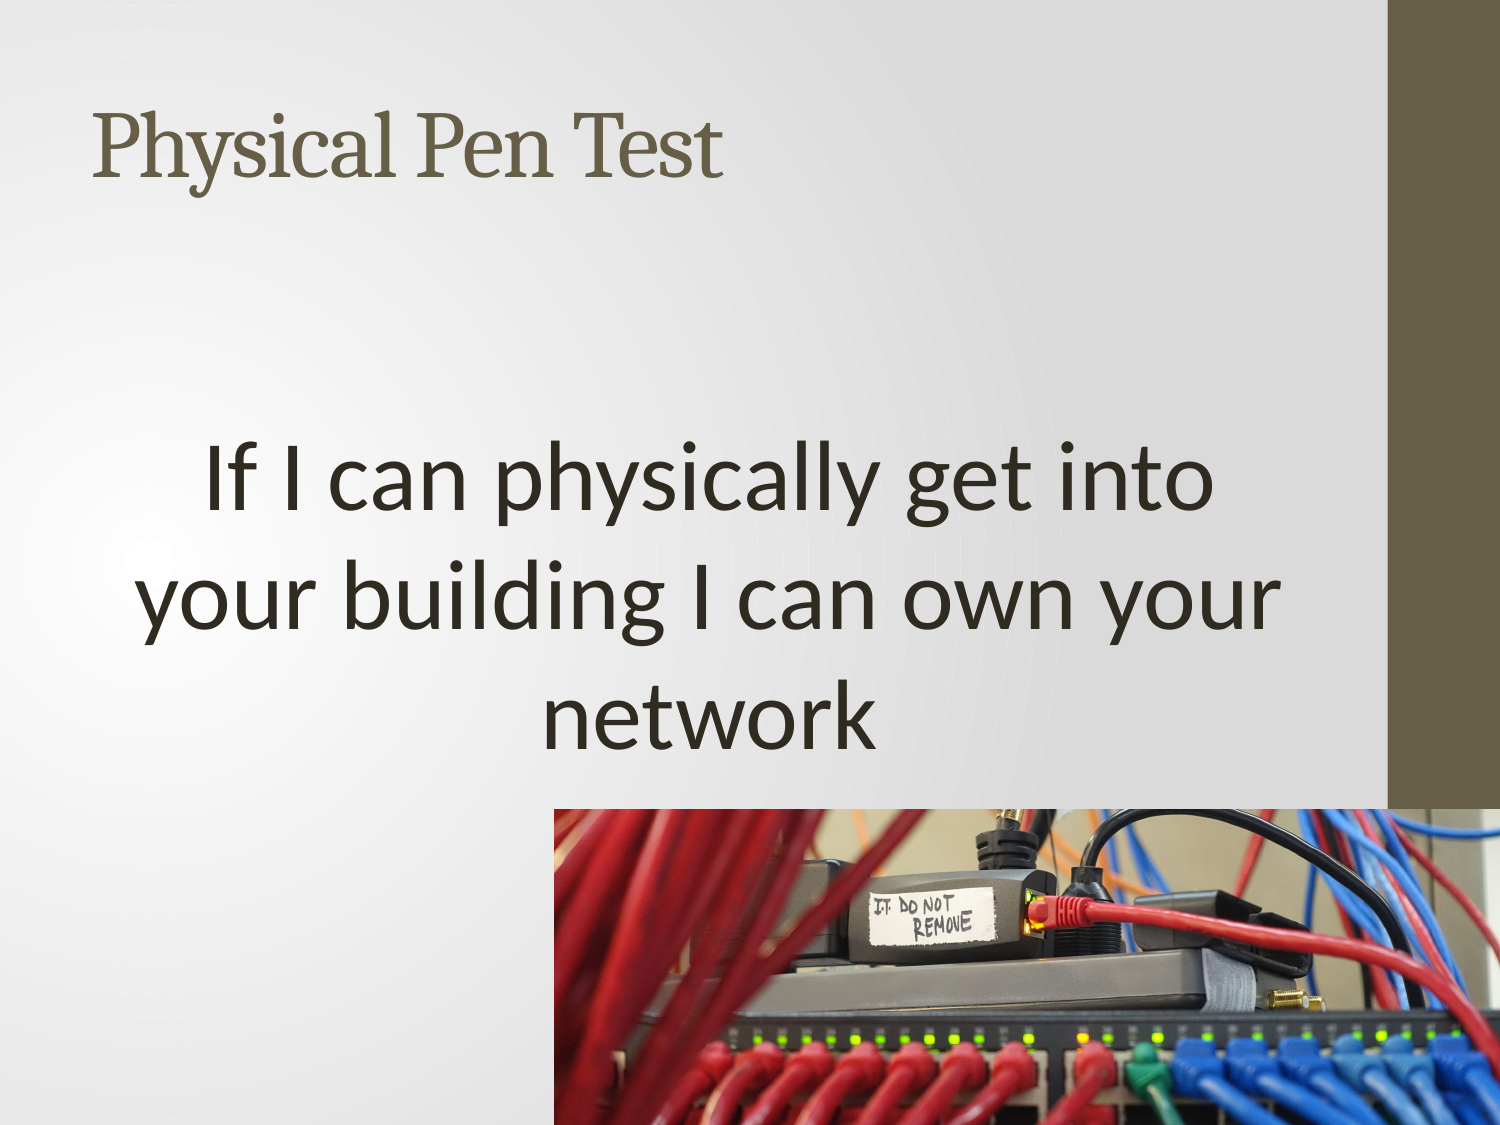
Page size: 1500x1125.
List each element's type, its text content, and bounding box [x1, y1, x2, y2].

list If I can physically get into your building I can own your network [75, 262, 1325, 1050]
title Physical Pen Test [75, 45, 1325, 233]
picture [554, 809, 1500, 1125]
